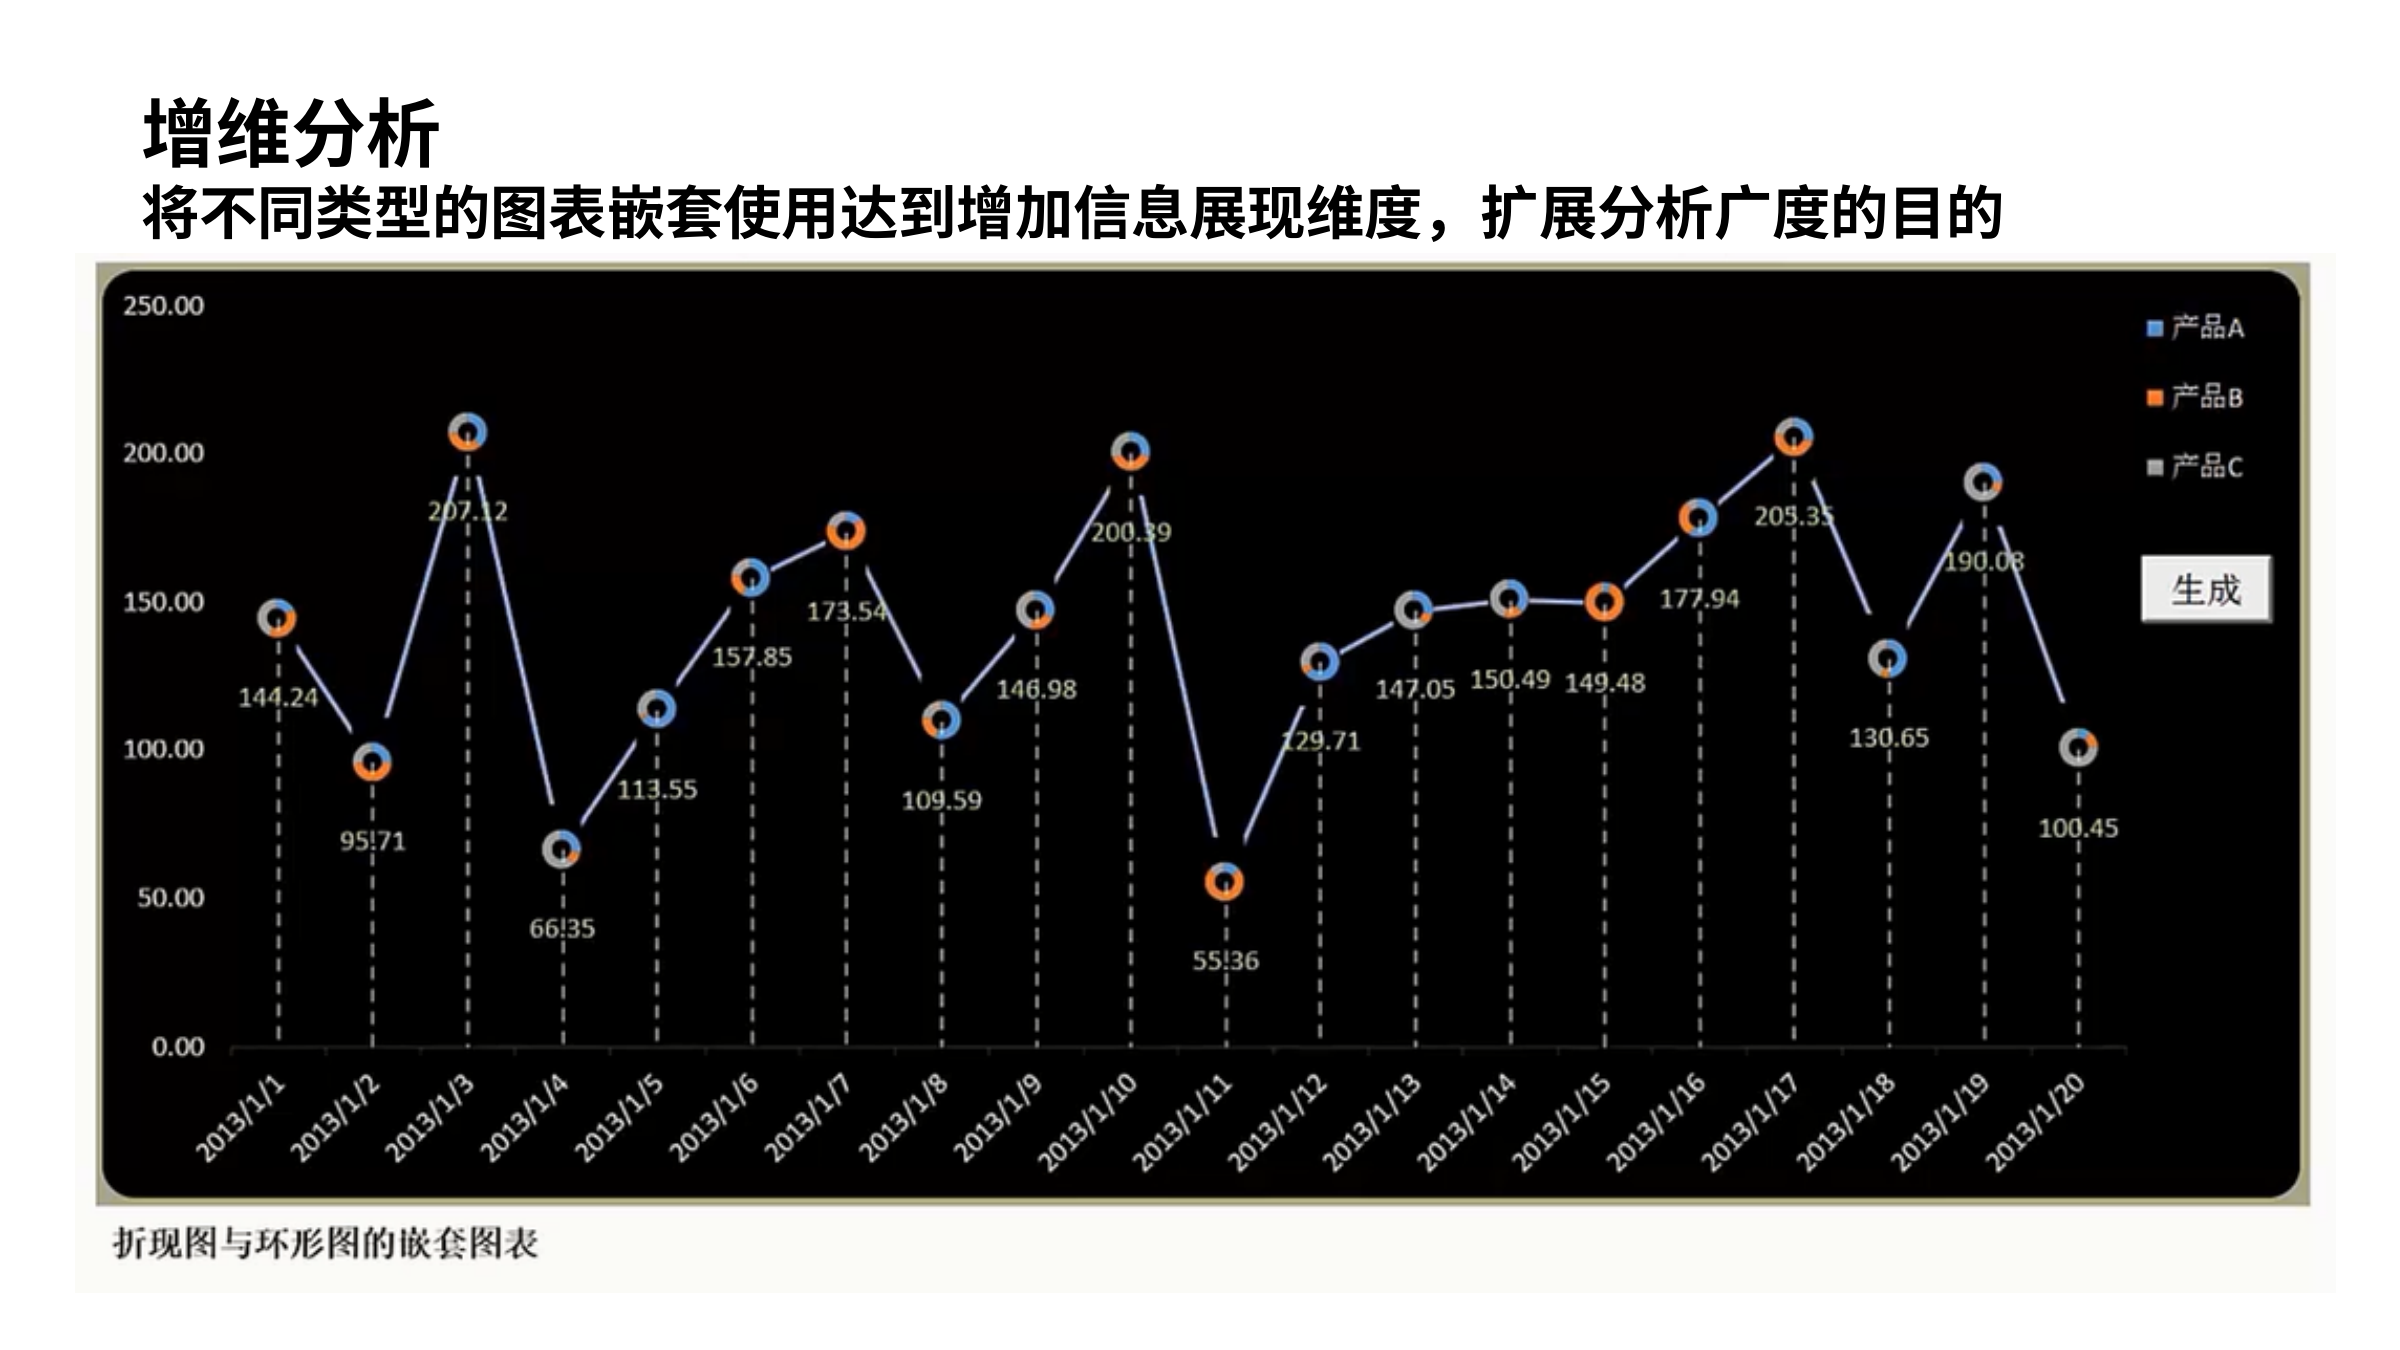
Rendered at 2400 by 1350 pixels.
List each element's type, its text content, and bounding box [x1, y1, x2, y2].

picture [74, 252, 2336, 1294]
title 增维分析 将不同类型的图表嵌套使用达到增加信息展现维度，扩展分析广度的目的 [119, 54, 2275, 249]
